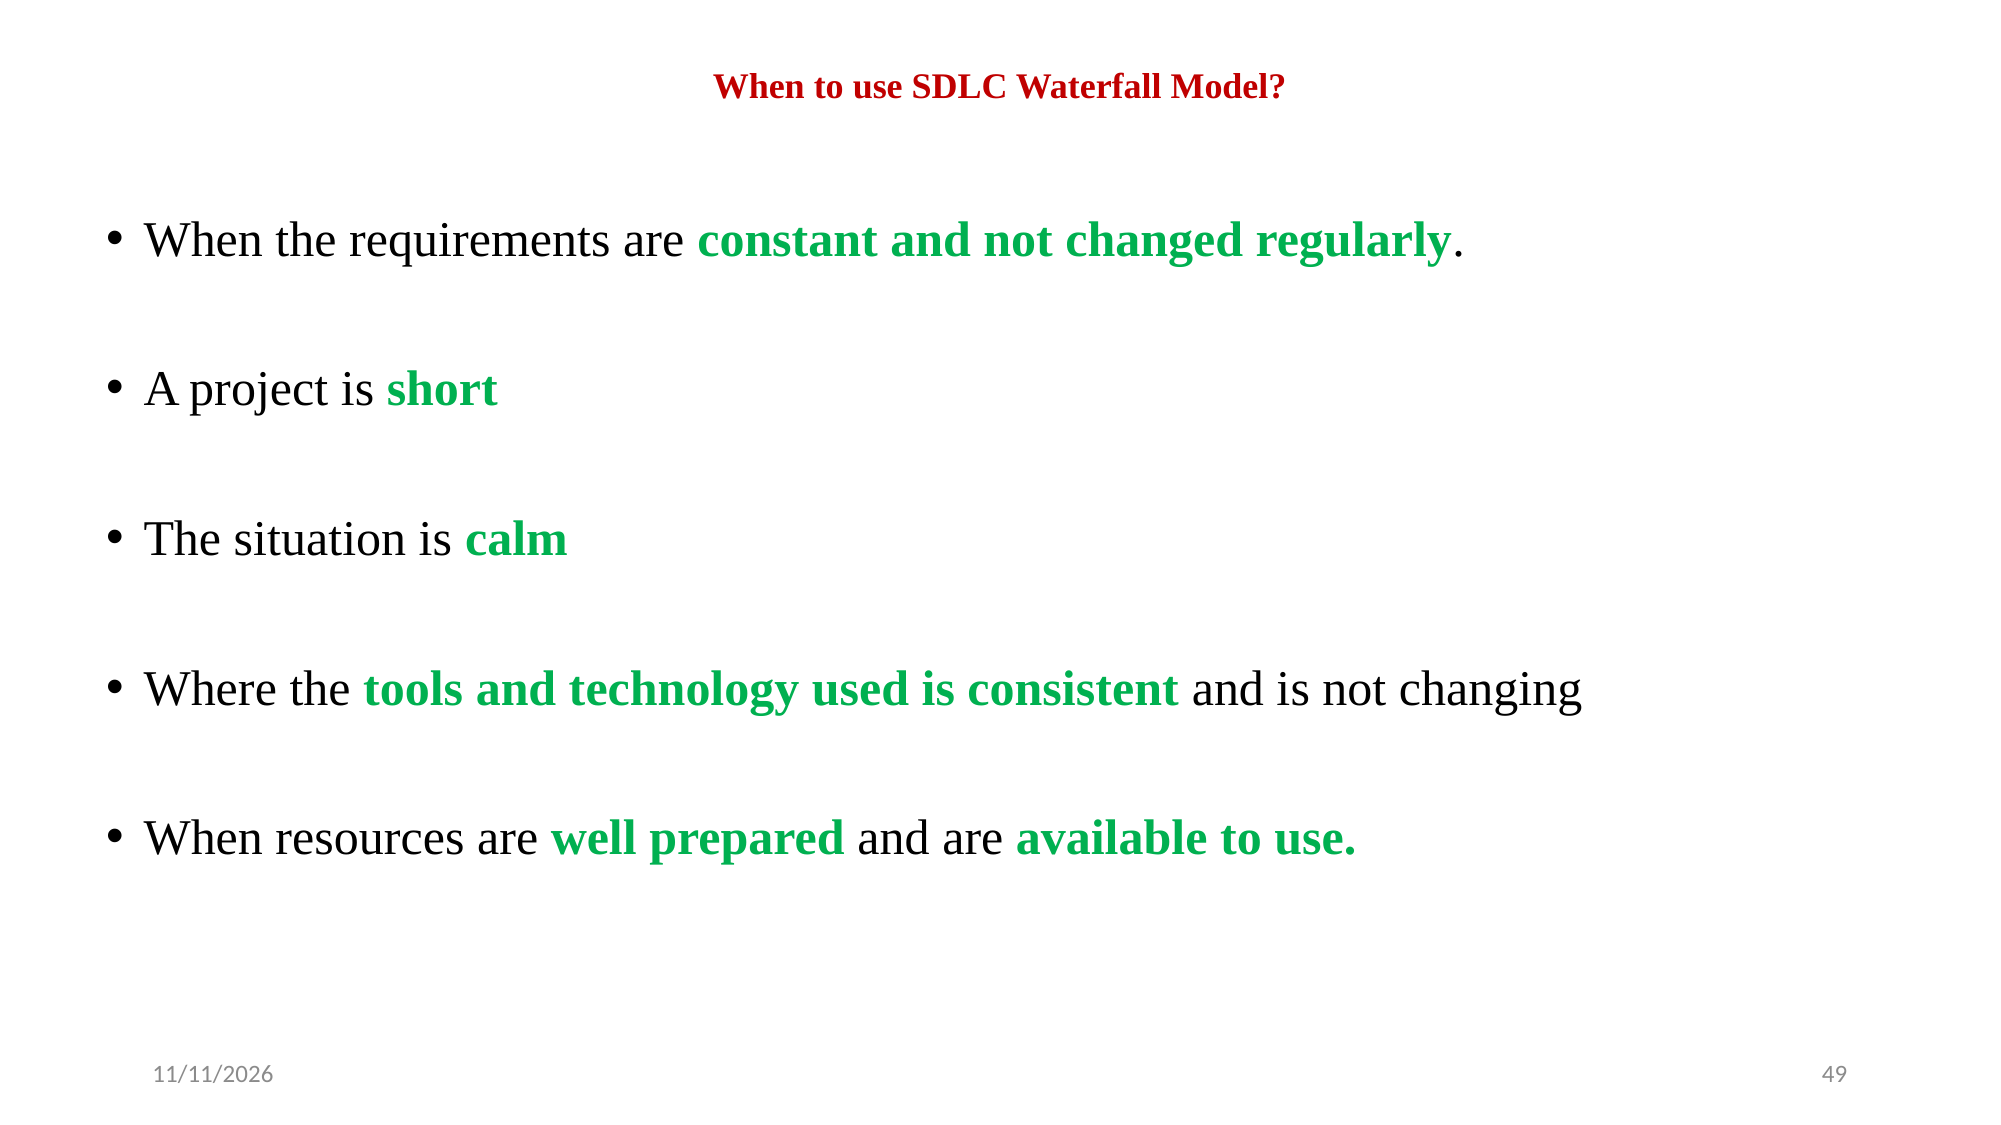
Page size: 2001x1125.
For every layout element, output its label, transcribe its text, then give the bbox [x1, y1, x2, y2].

slide_number 49 [1412, 1042, 1863, 1103]
list When the requirements are constant and not changed regularly. A project is short The situation is calm Where the tools and technology used is consistent and is not changing When resources are well prepared and are available to use. [90, 205, 1892, 920]
title When to use SDLC Waterfall Model? [137, 59, 1863, 168]
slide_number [137, 1042, 588, 1103]
